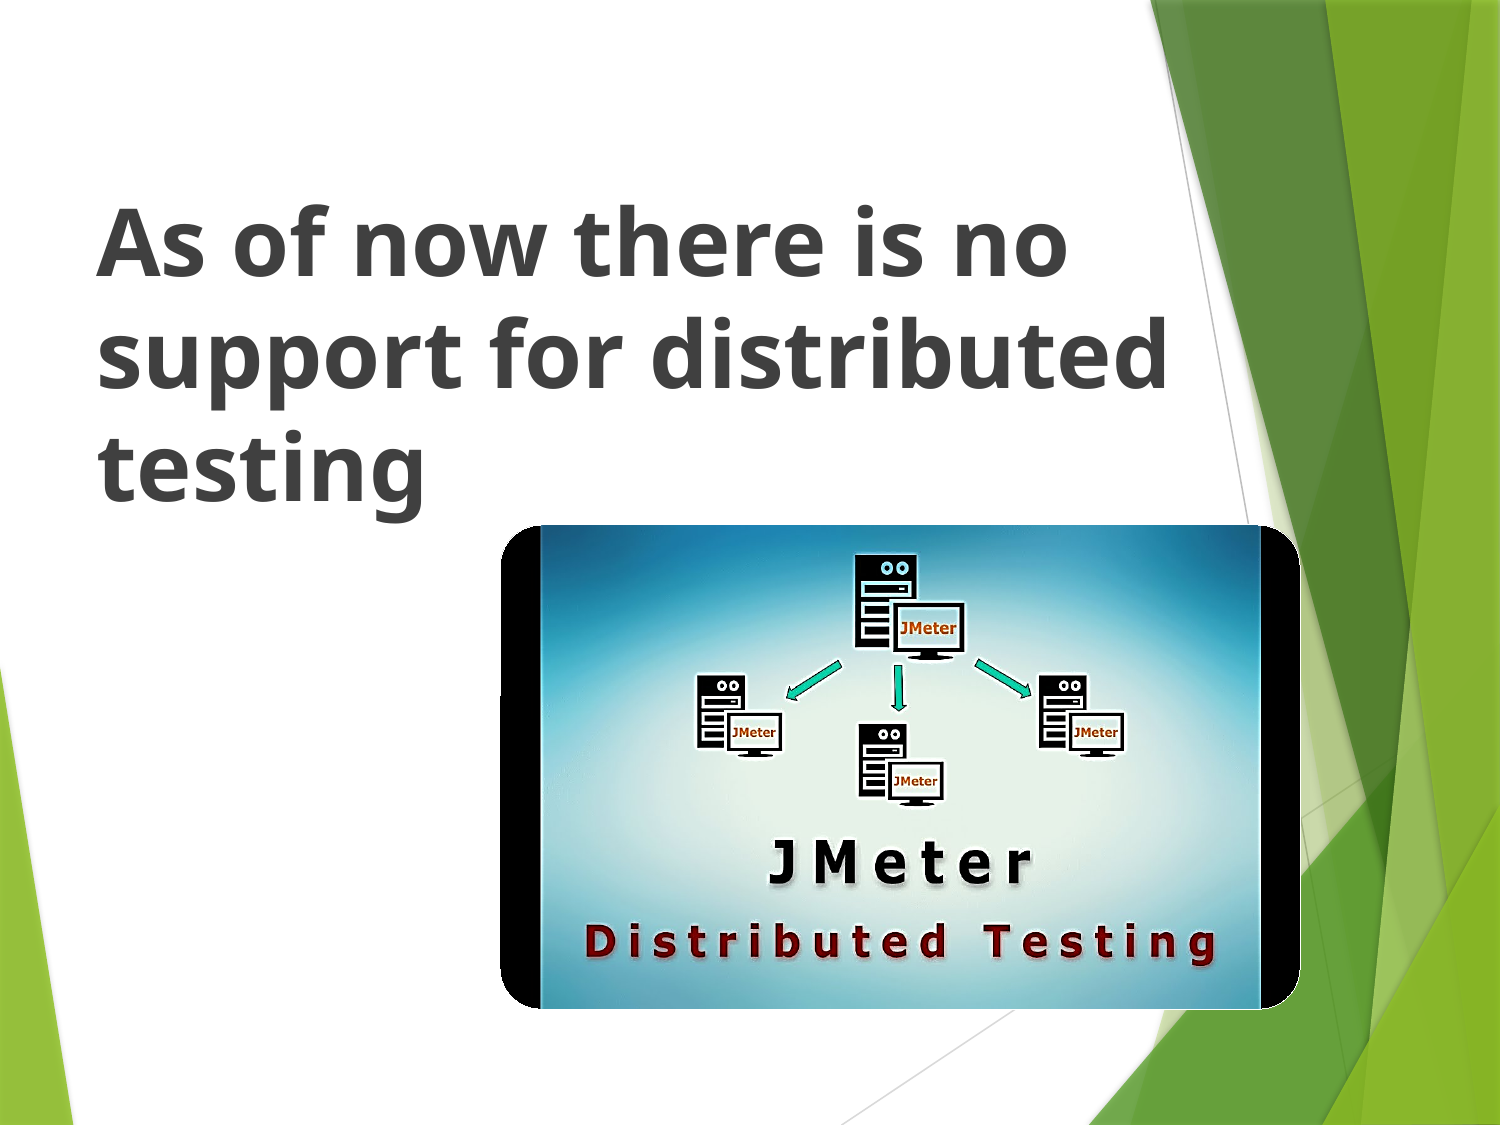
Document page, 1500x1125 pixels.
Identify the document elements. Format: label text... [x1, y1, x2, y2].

title As of now there is no support for distributed testing [81, 174, 1375, 600]
picture [499, 524, 1301, 1010]
